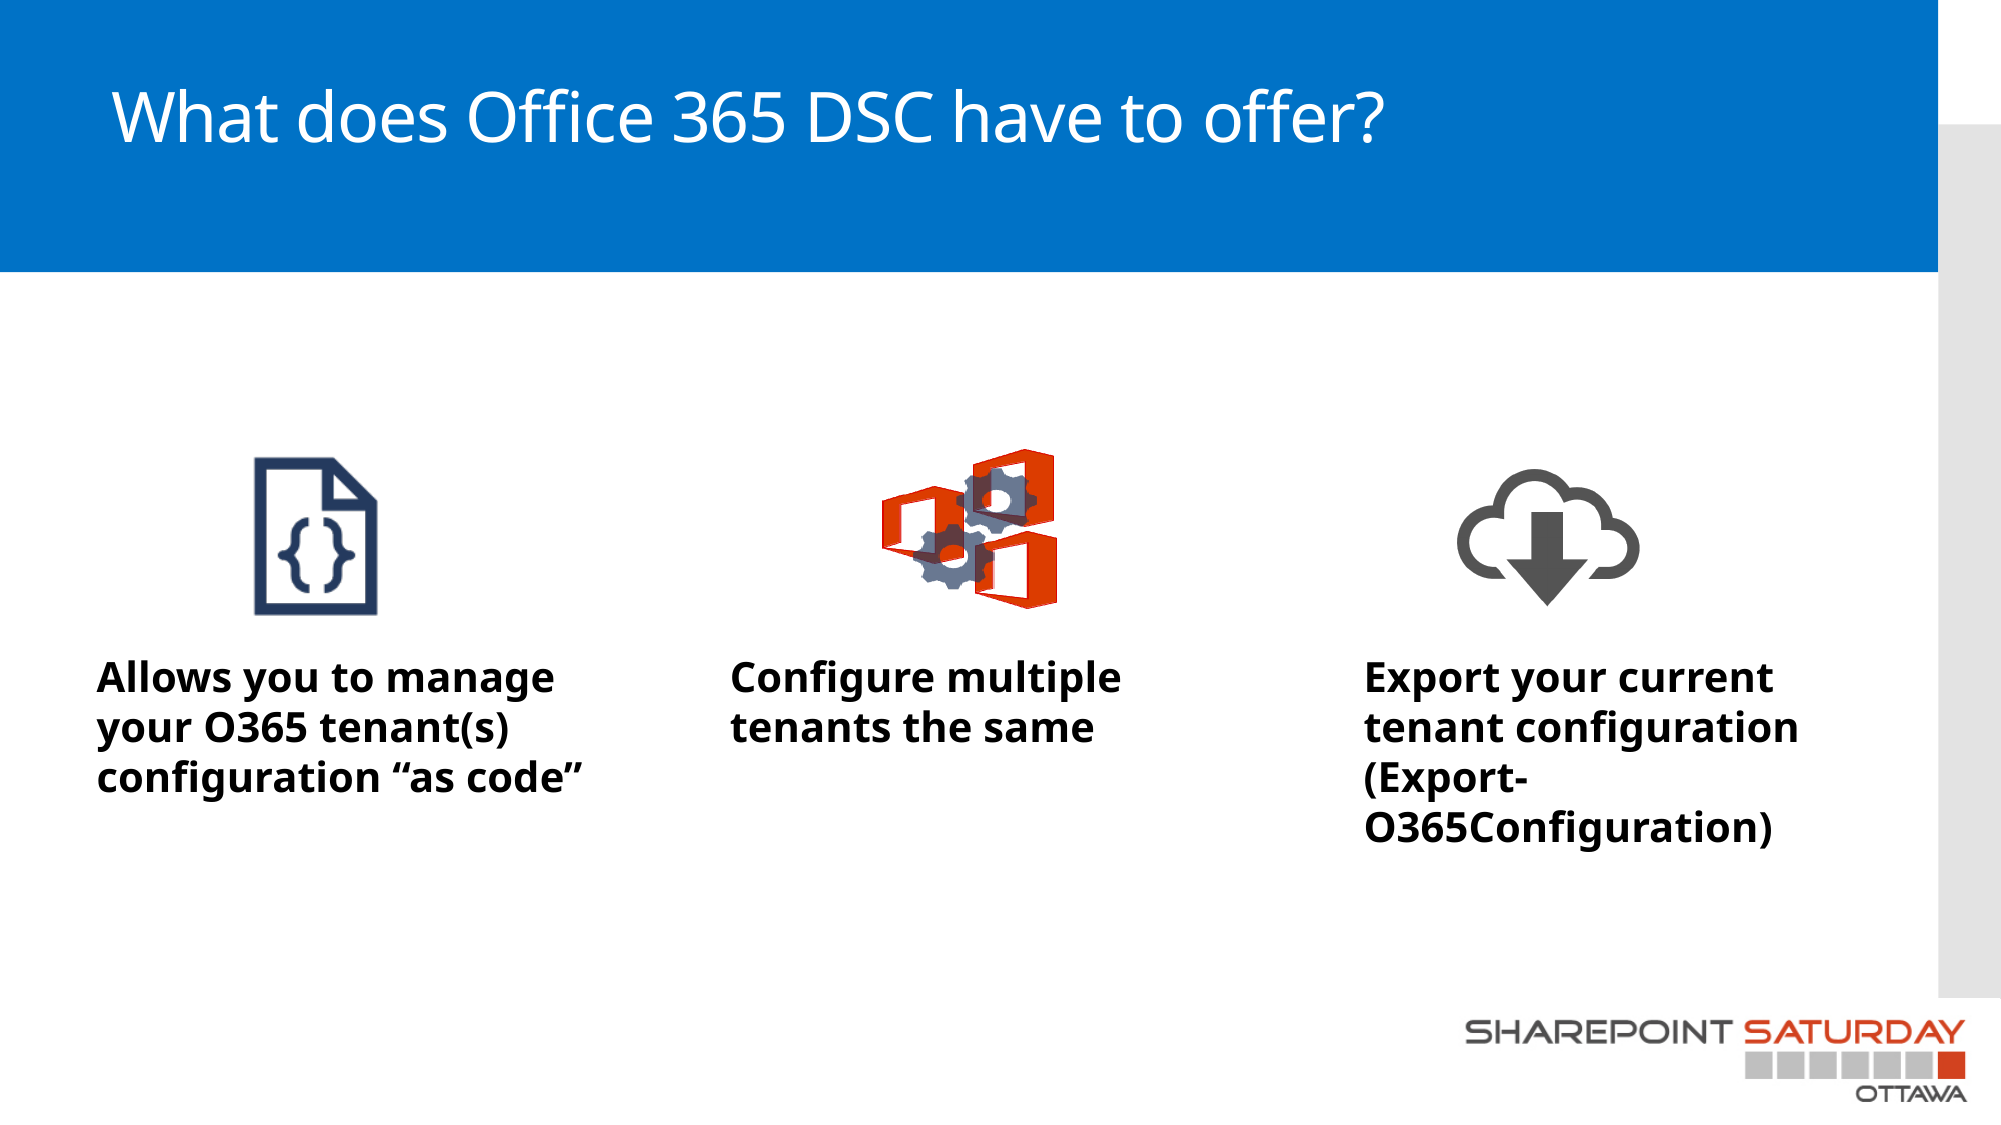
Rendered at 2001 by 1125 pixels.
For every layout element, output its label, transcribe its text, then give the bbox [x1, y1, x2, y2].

title What does Office 365 DSC have to offer? [96, 75, 1904, 166]
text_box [95, 235, 1904, 1029]
picture [1431, 998, 2000, 1125]
